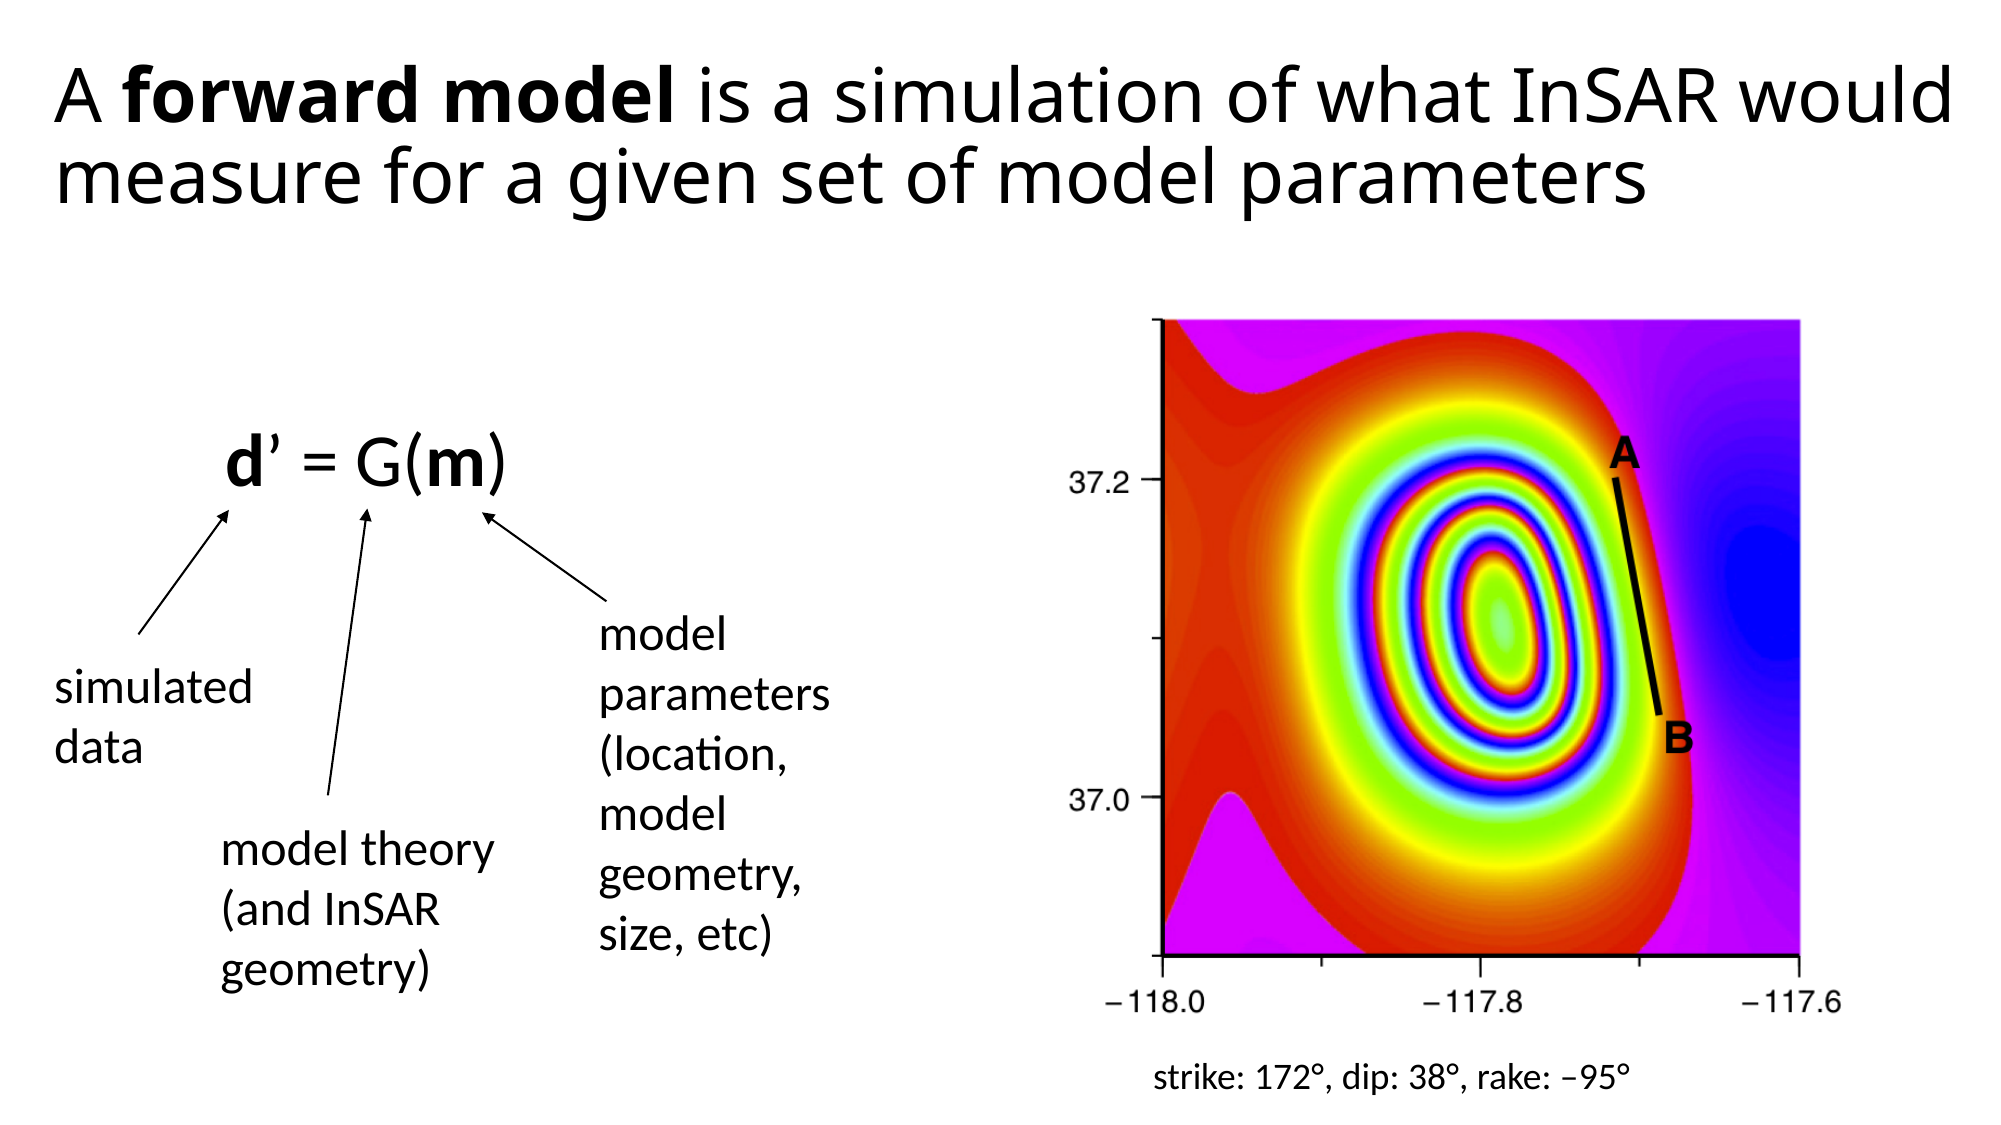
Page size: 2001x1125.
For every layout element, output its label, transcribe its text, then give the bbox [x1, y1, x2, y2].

text_box model parameters (location, model geometry, size, etc) [583, 592, 866, 968]
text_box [481, 512, 607, 602]
title A forward model is a simulation of what InSAR would measure for a given set of model parameters [39, 50, 2000, 268]
picture [1060, 284, 1858, 1030]
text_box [327, 509, 368, 796]
text_box simulated data [39, 645, 289, 781]
text_box d’ = G(m) [190, 403, 545, 509]
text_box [138, 509, 229, 635]
text_box strike: 172°, dip: 38°, rake: –95° [1138, 1044, 1852, 1105]
text_box model theory (and InSAR geometry) [205, 808, 529, 1004]
